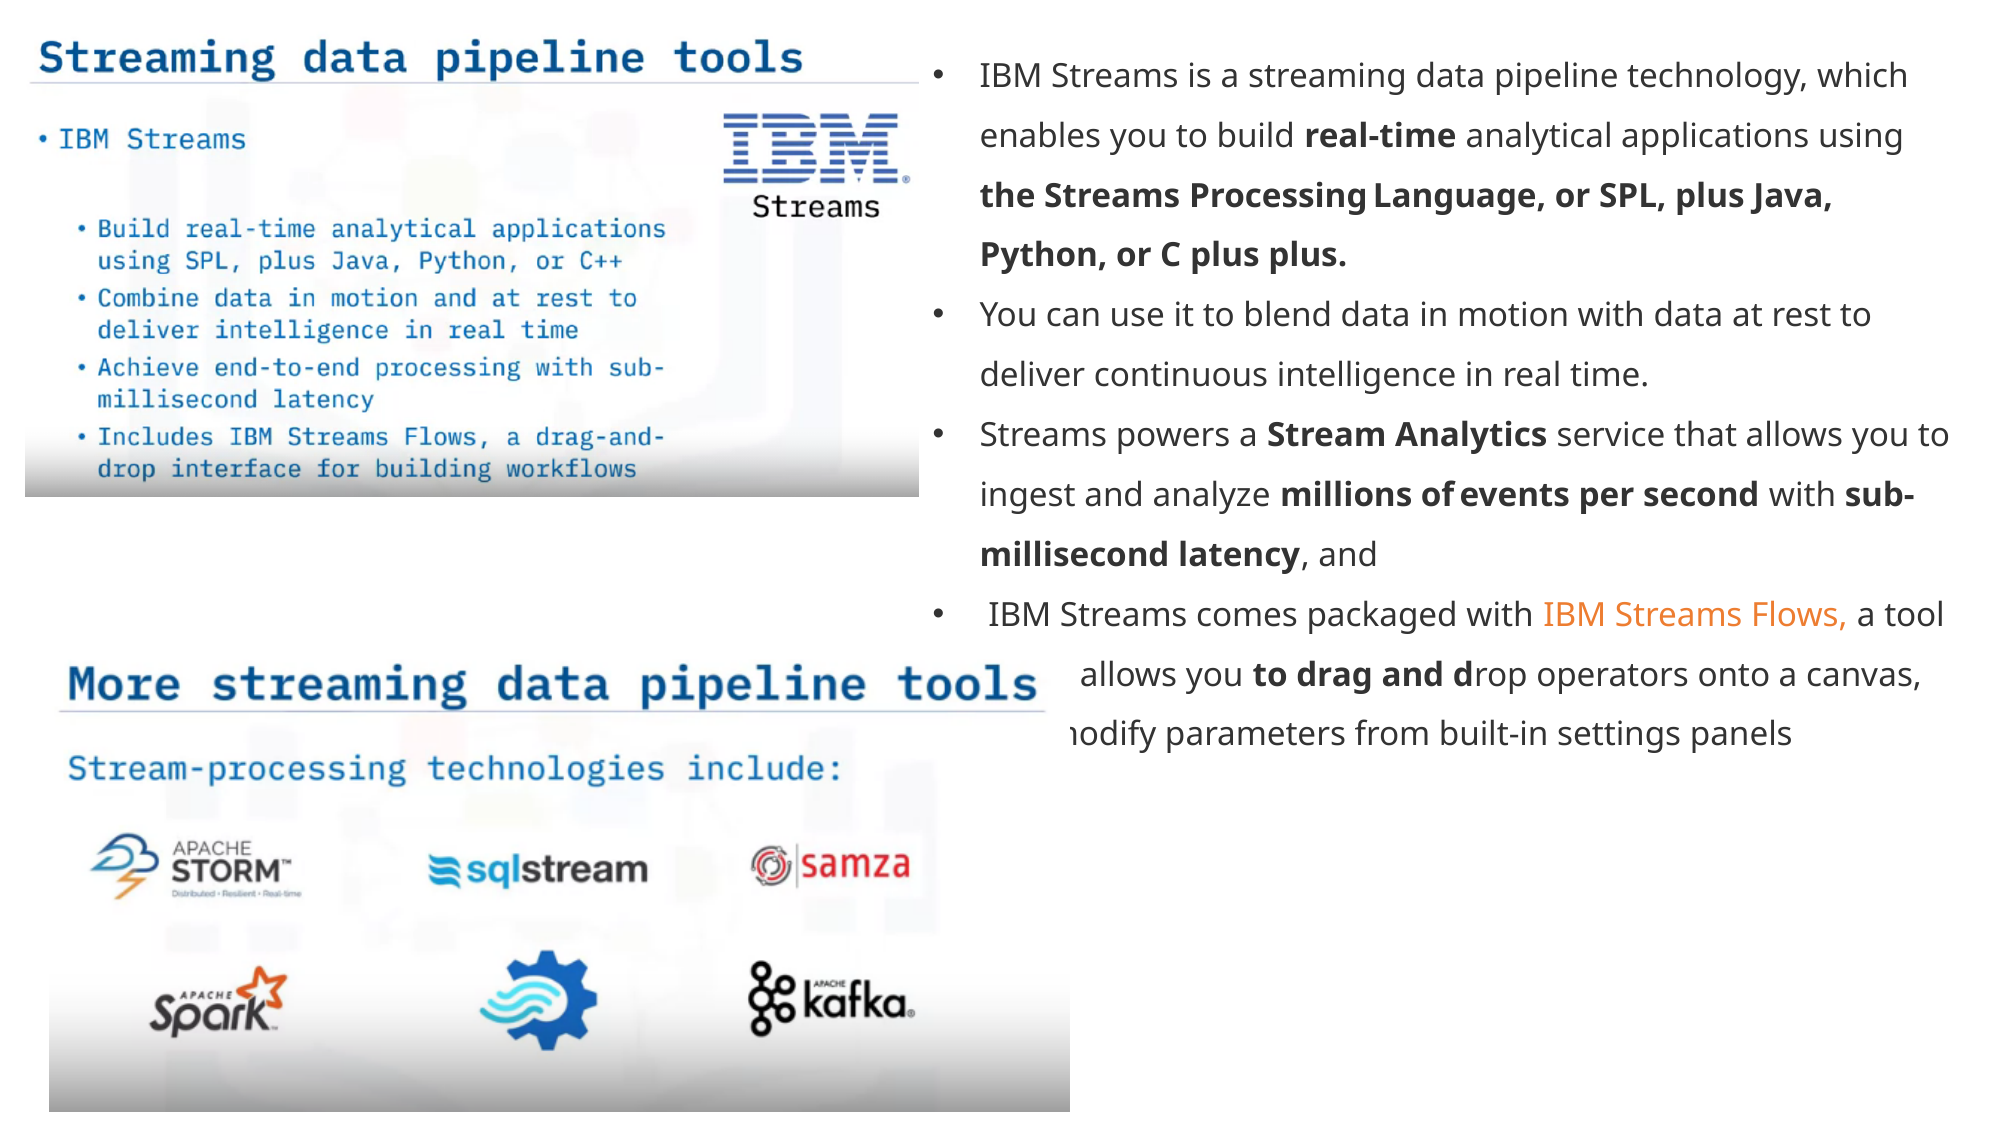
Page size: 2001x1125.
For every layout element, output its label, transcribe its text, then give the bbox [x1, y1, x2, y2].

picture [49, 659, 1070, 1112]
text_box IBM Streams is a streaming data pipeline technology, which enables you to build real-time analytical applications using the Streams Processing Language, or SPL, plus Java, Python, or C plus plus. You can use it to blend data in motion with data at rest to deliver continuous intelligence in real time. Streams powers a Stream Analytics service that allows you to ingest and analyze millions of events per second with sub-millisecond latency, and IBM Streams comes packaged with IBM Streams Flows, a tool which allows you to drag and drop operators onto a canvas, and modify parameters from built-in settings panels [918, 26, 1975, 760]
picture [25, 26, 919, 497]
